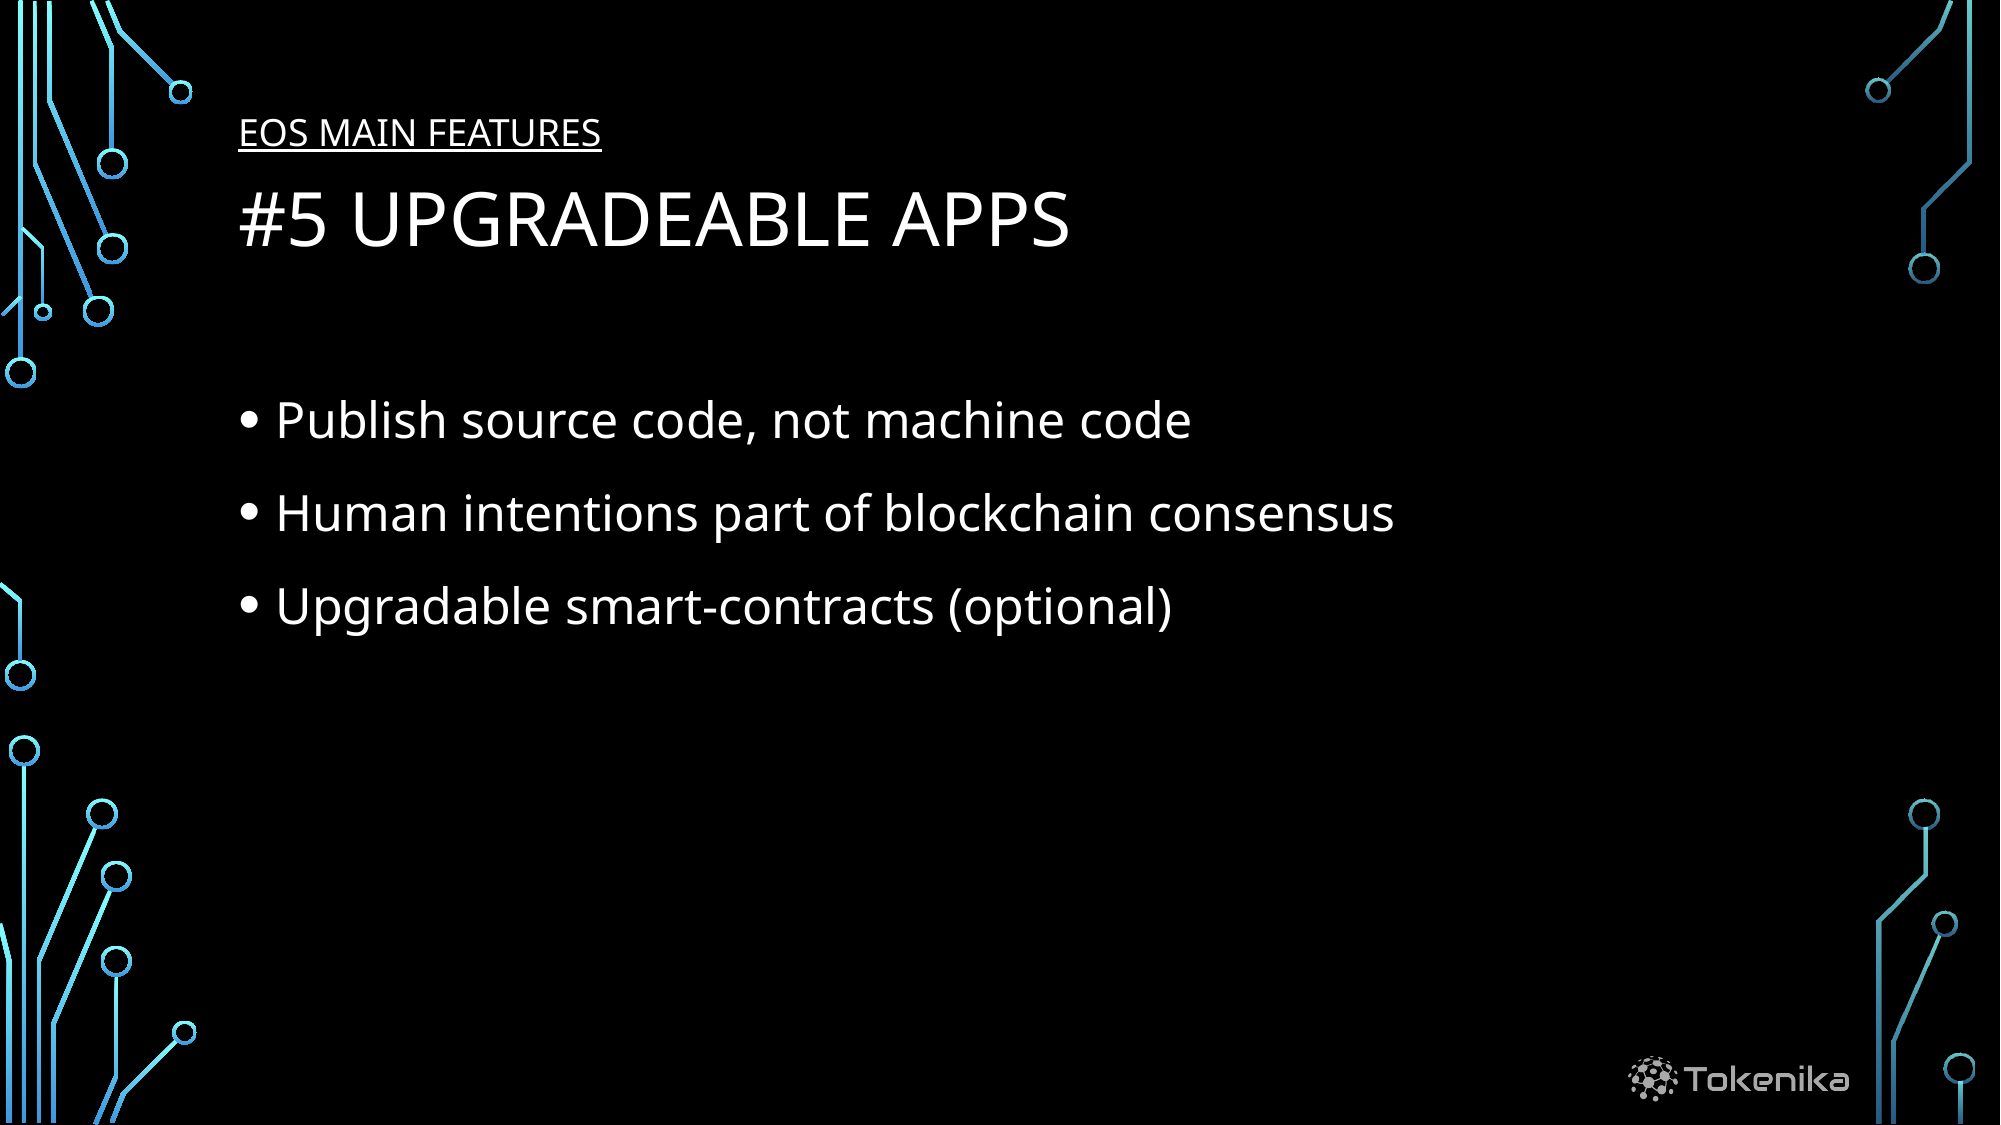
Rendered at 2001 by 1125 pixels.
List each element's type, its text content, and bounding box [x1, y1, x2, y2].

title #5 Upgradeable apps [223, 101, 1849, 344]
picture [1628, 1056, 1849, 1103]
list Publish source code, not machine code Human intentions part of blockchain consensus Upgradable smart-contracts (optional) [223, 369, 1849, 840]
text_box EOS MAIN FEATURES [223, 101, 683, 162]
